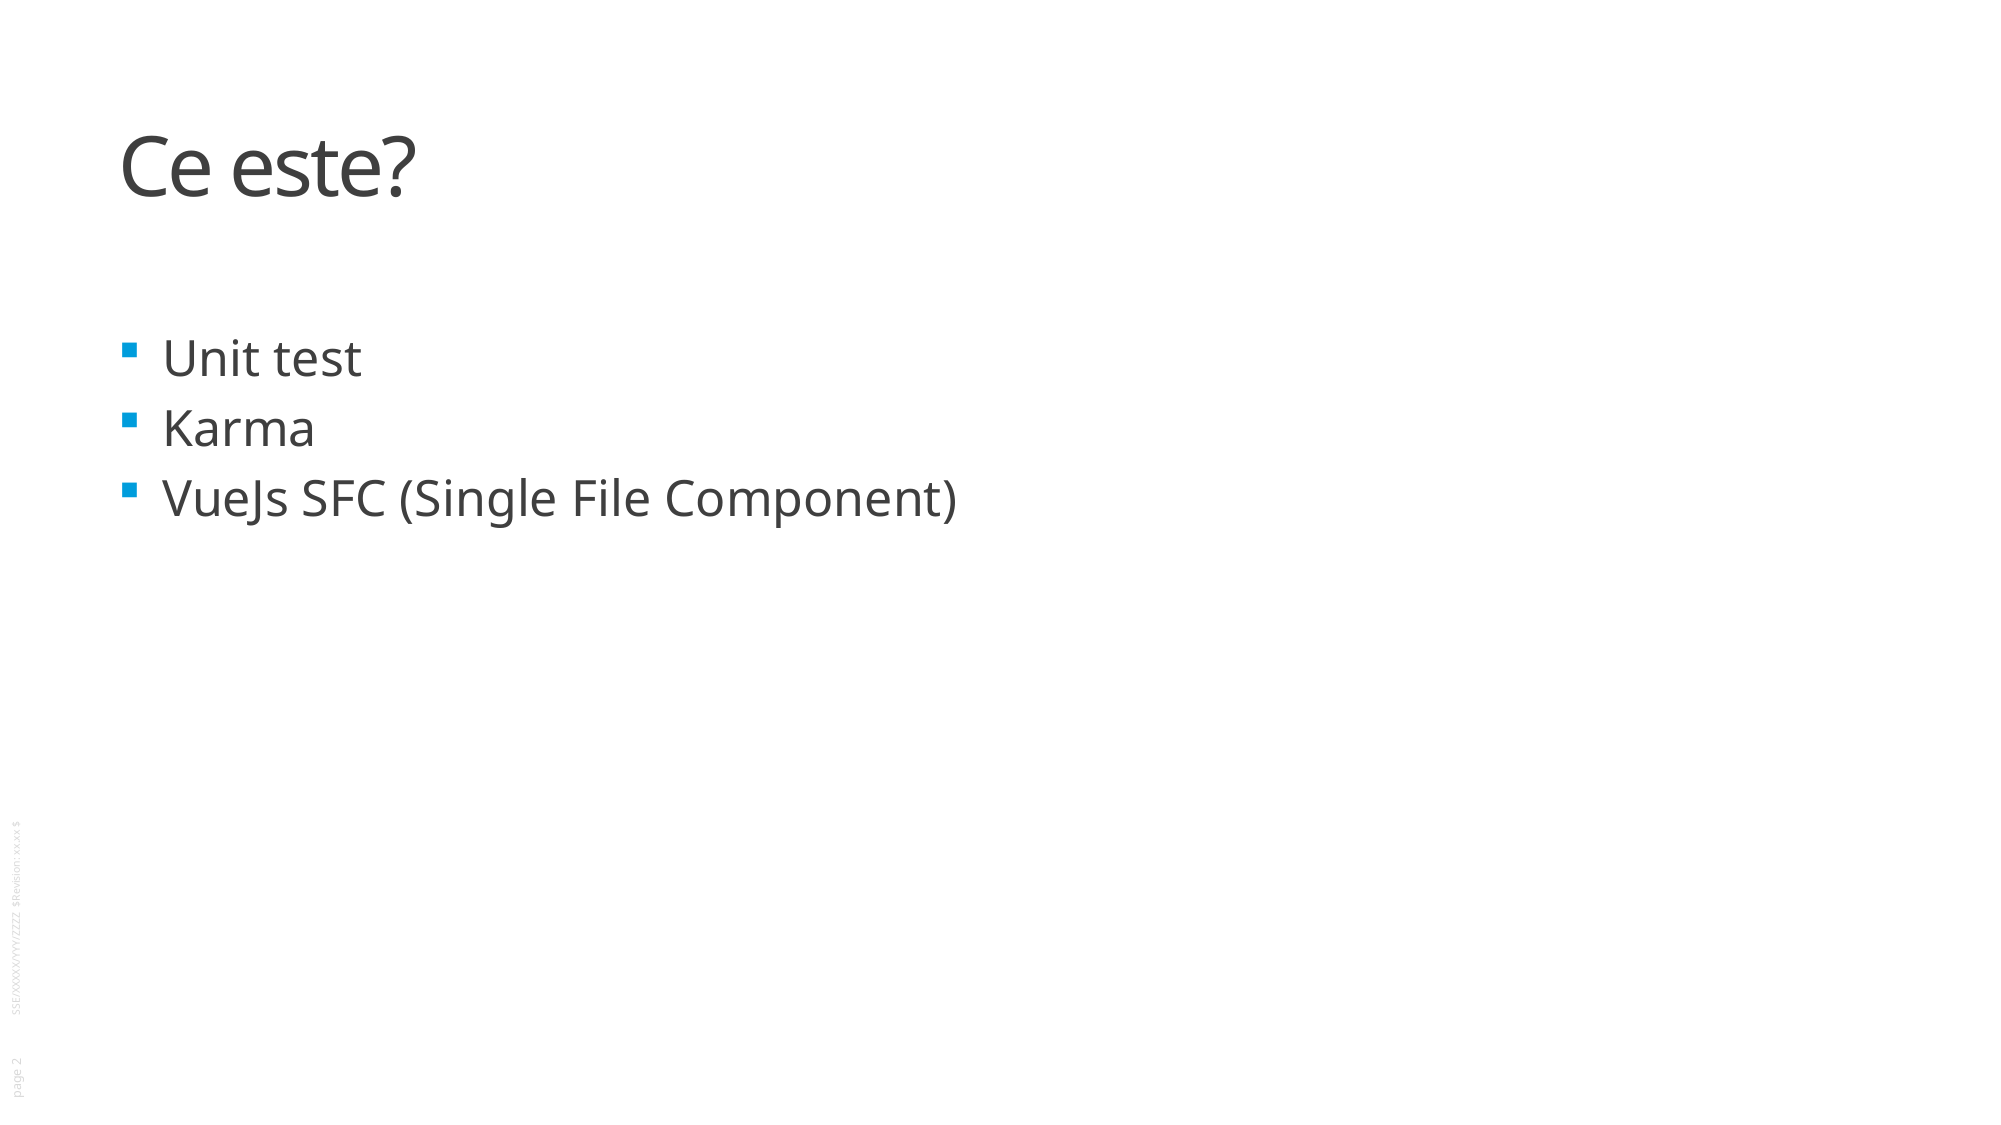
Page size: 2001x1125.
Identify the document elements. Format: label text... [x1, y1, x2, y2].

list Unit test Karma VueJs SFC (Single File Component) [118, 326, 1883, 1011]
title Ce este? [118, 113, 1883, 220]
